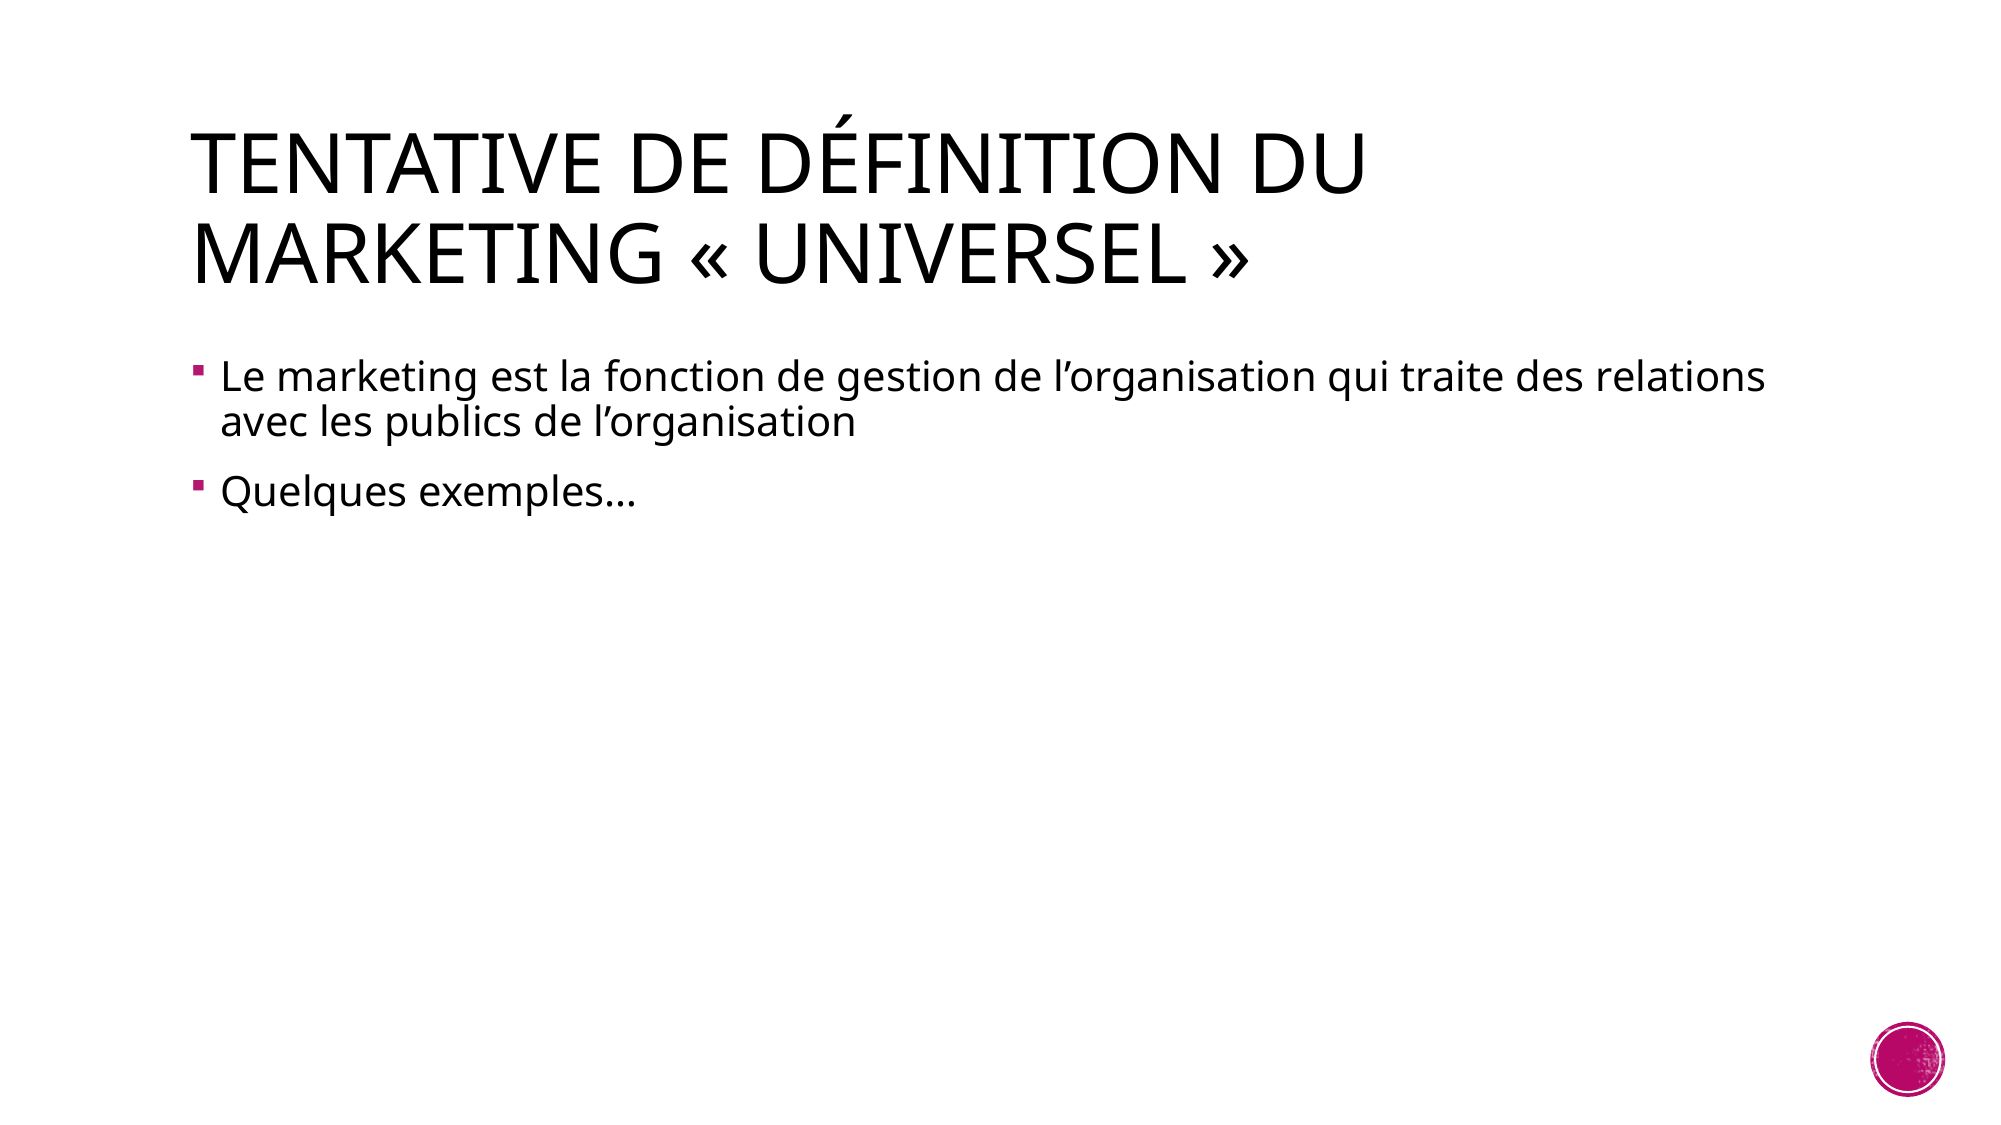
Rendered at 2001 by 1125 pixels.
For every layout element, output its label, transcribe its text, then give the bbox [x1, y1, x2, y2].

title Tentative de définition du marketing « universel » [175, 79, 1826, 344]
list Le marketing est la fonction de gestion de l’organisation qui traite des relations avec les publics de l’organisation Quelques exemples… [175, 348, 1826, 1013]
